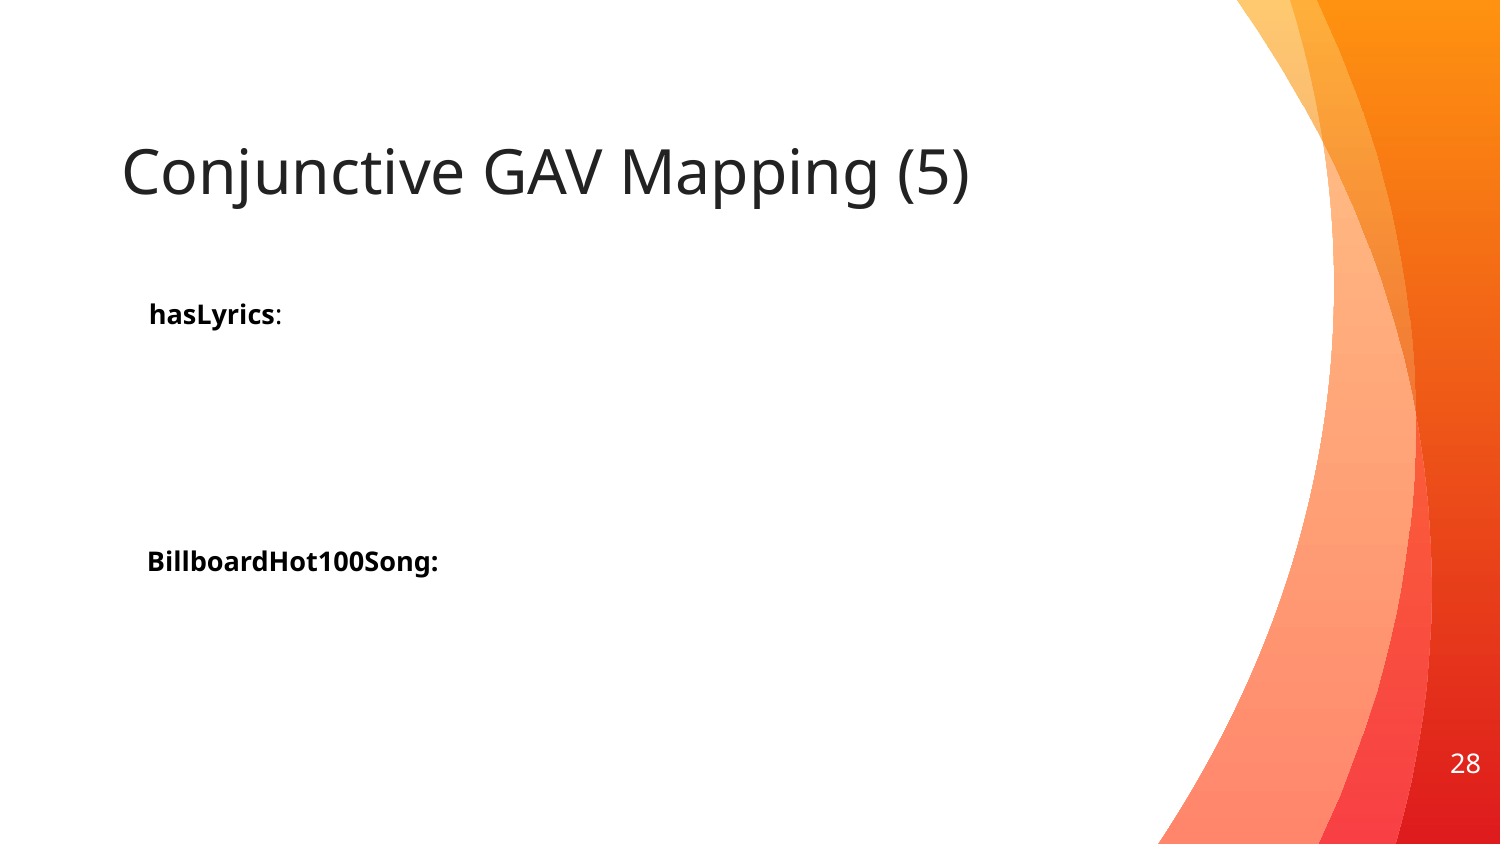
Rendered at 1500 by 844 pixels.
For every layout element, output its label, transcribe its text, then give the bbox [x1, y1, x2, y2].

text_box hasLyrics: [134, 289, 297, 337]
text_box BillboardHot100Song: [132, 536, 454, 584]
title Conjunctive GAV Mapping (5) [121, 84, 1170, 207]
slide_number 28 [1391, 732, 1482, 797]
